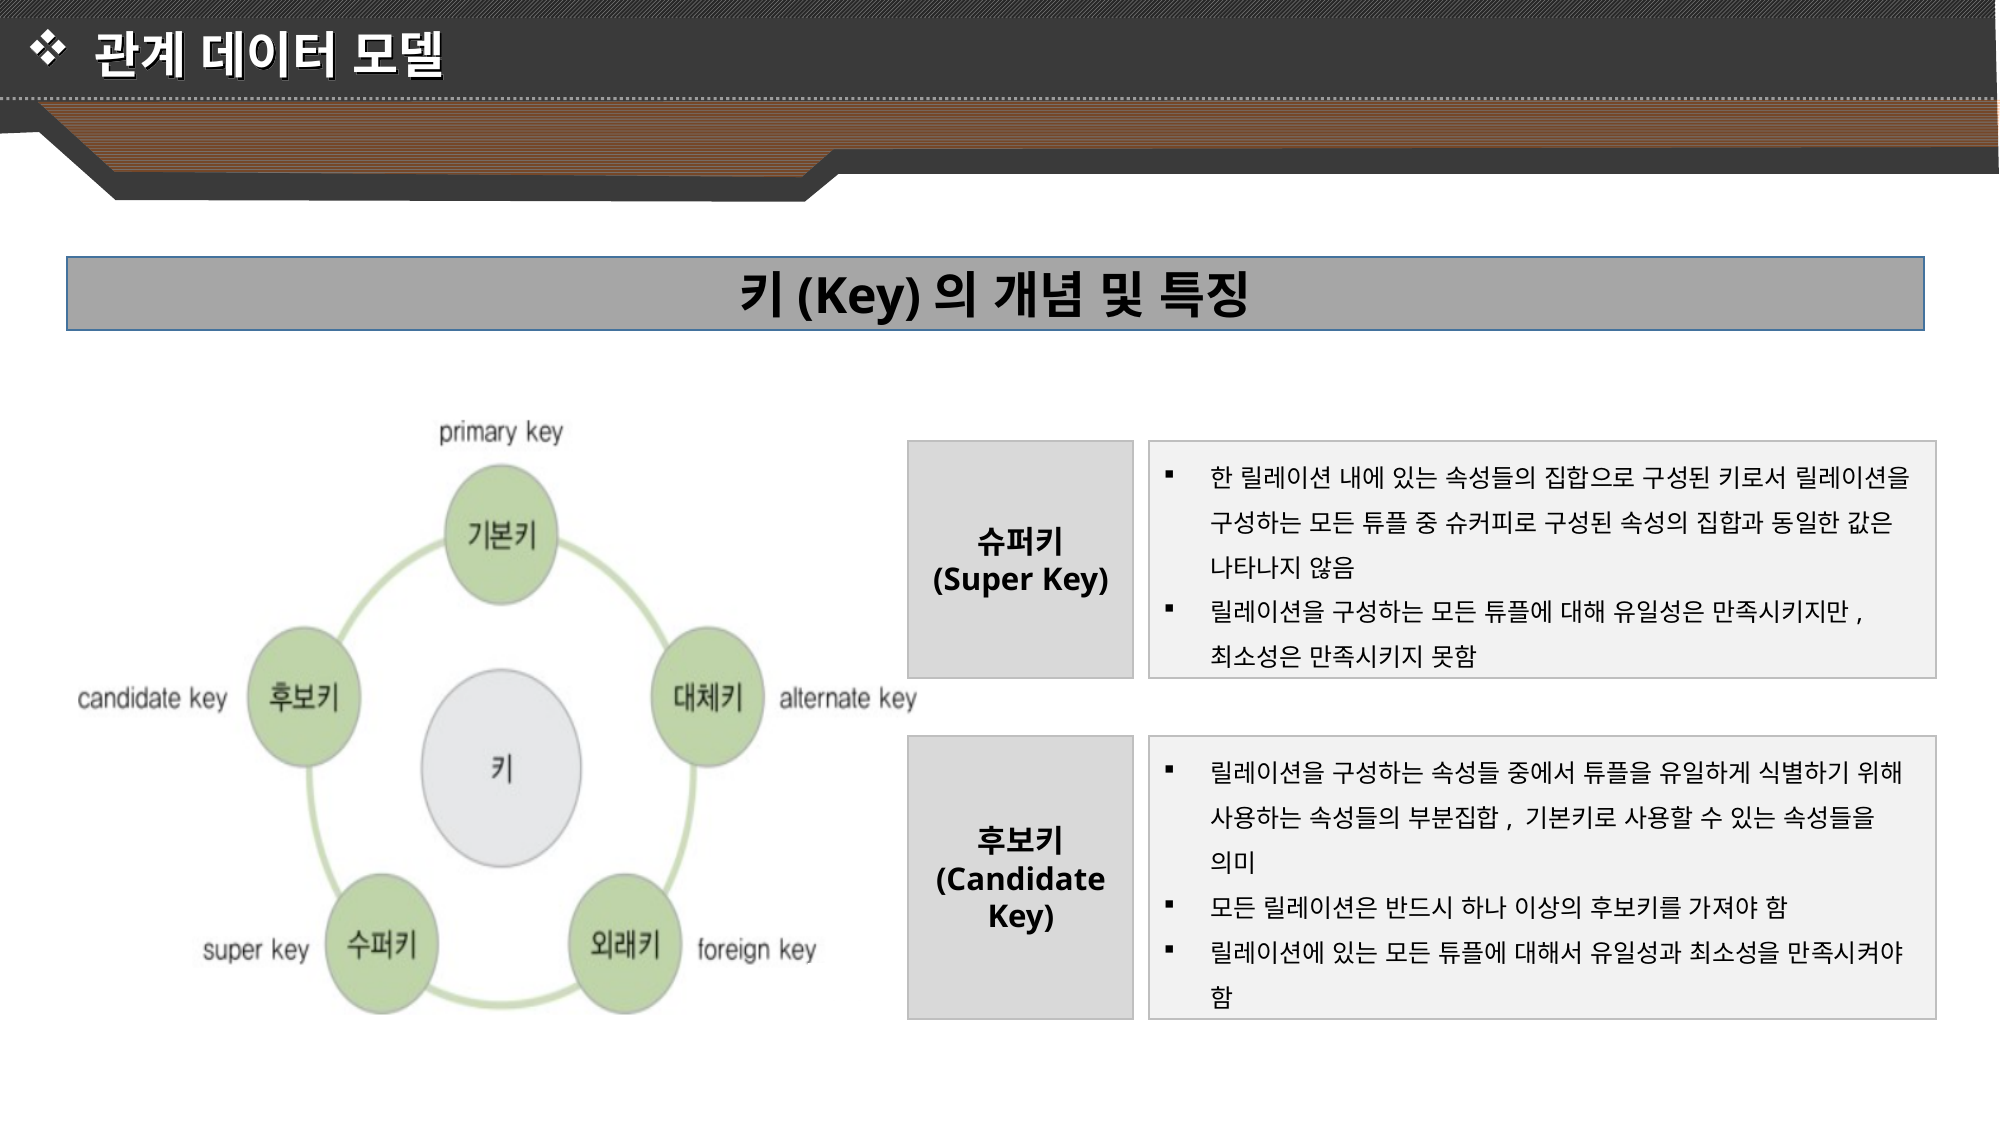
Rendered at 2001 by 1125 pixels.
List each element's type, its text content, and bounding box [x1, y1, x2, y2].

text_box [0, 0, 1996, 18]
text_box 한 릴레이션 내에 있는 속성들의 집합으로 구성된 키로서 릴레이션을 구성하는 모든 튜플 중 슈커피로 구성된 속성의 집합과 동일한 값은 나타나지 않음 릴레이션을 구성하는 모든 튜플에 대해 유일성은 만족시키지만, 최소성은 만족시키지 못함 [1148, 440, 1937, 679]
text_box 슈퍼키 (Super Key) [940, 440, 1134, 679]
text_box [67, 411, 940, 1032]
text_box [0, 98, 2000, 178]
text_box 후보키 (Candidate Key) [940, 735, 1134, 1020]
text_box [90, 178, 834, 202]
text_box 릴레이션을 구성하는 속성들 중에서 튜플을 유일하게 식별하기 위해 사용하는 속성들의 부분집합, 기본키로 사용할 수 있는 속성들을 의미 모든 릴레이션은 반드시 하나 이상의 후보키를 가져야 함 릴레이션에 있는 모든 튜플에 대해서 유일성과 최소성을 만족시켜야 함 [1148, 735, 1937, 1020]
text_box [0, 18, 1998, 98]
text_box 관계 데이터 모델 [10, 15, 1000, 91]
text_box 키(Key)의 개념 및 특징 [66, 256, 1925, 331]
